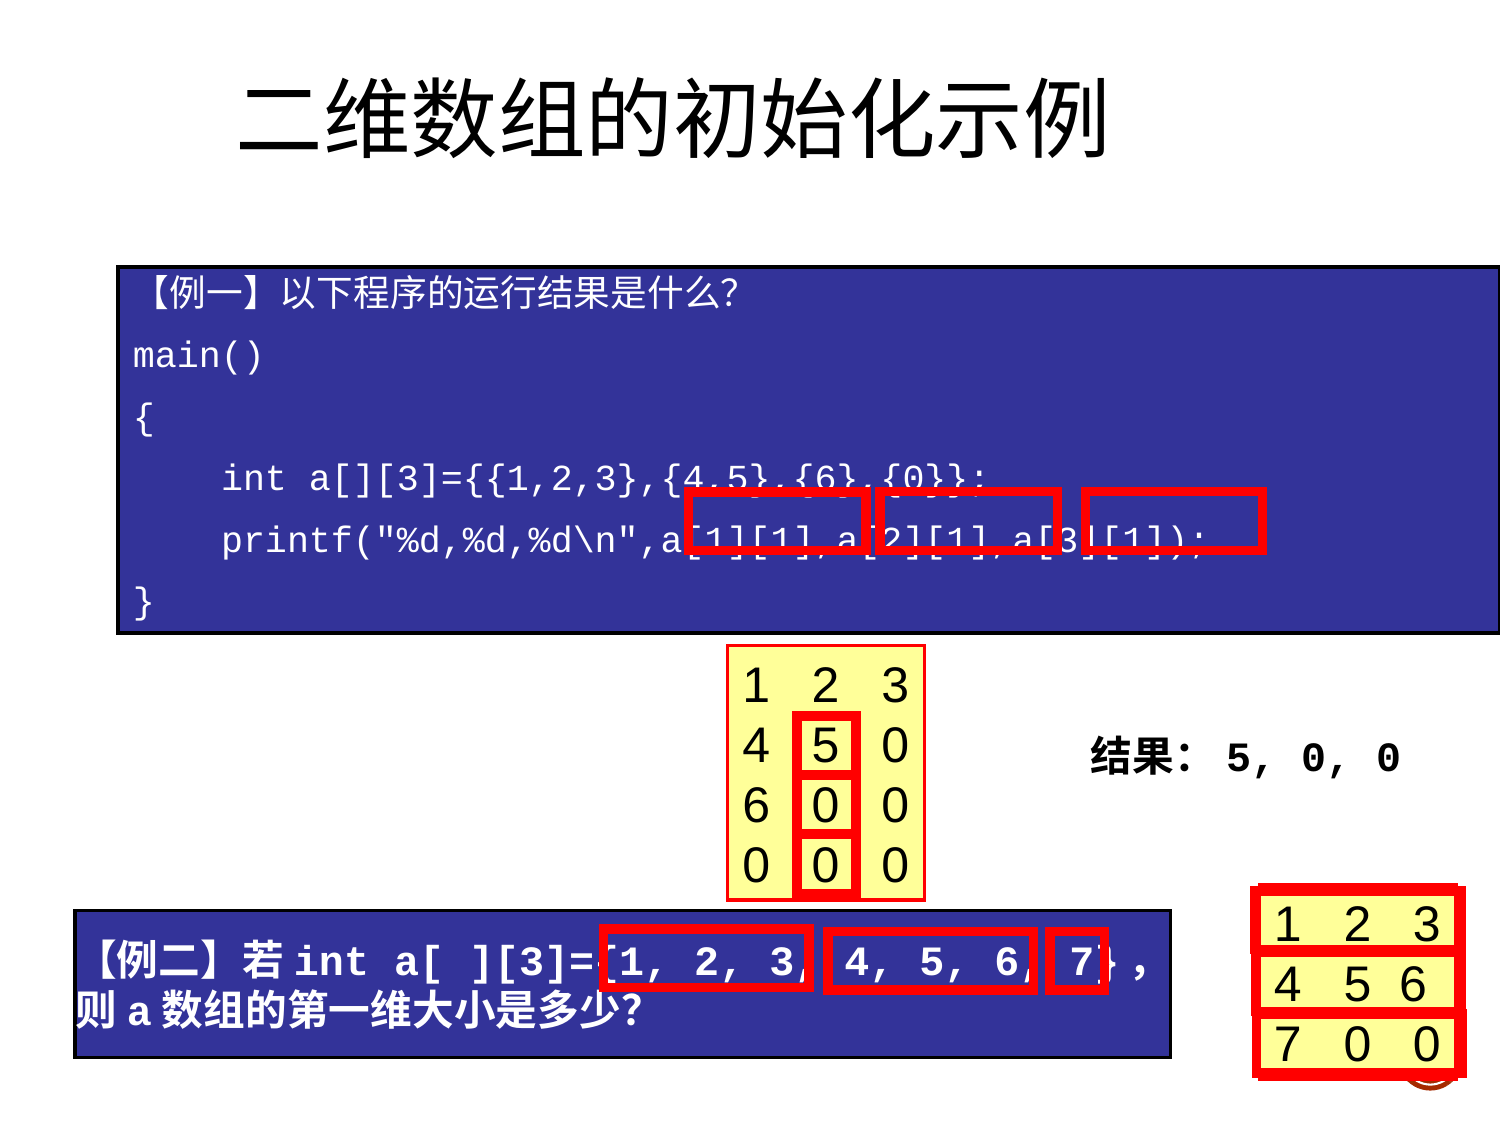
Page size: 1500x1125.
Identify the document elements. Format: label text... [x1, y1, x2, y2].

text_box [797, 834, 857, 894]
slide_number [982, 1028, 1386, 1089]
text_box 【例二】若int a[ ][3]={1, 2, 3, 4, 5, 6, 7}， 则a数组的第一维大小是多少？ [75, 910, 1171, 1058]
text_box [603, 928, 809, 988]
text_box [1255, 952, 1462, 1012]
slide_number 24 [1391, 1028, 1471, 1089]
text_box 1 2 3 4 5 6 7 0 0 [1259, 884, 1457, 890]
text_box [879, 491, 1058, 551]
text_box [797, 716, 857, 775]
text_box 结果：5, 0, 0 [1075, 721, 1416, 787]
text_box [797, 775, 857, 834]
text_box [828, 931, 1034, 991]
title 二维数组的初始化示例 [220, 54, 1500, 193]
text_box [1255, 890, 1461, 950]
text_box [688, 491, 866, 551]
text_box [1256, 1014, 1463, 1073]
list 【例一】以下程序的运行结果是什么？ main() { int a[][3]={{1,2,3},{4,5},{6},{0}}; printf("%d,%d,%d\n",a[1][1],a[2][1],a[3][1]); } [117, 266, 1500, 634]
text_box [1085, 491, 1263, 551]
text_box 1 2 3 4 5 0 6 0 0 0 0 0 [727, 645, 925, 900]
text_box [1049, 931, 1105, 991]
